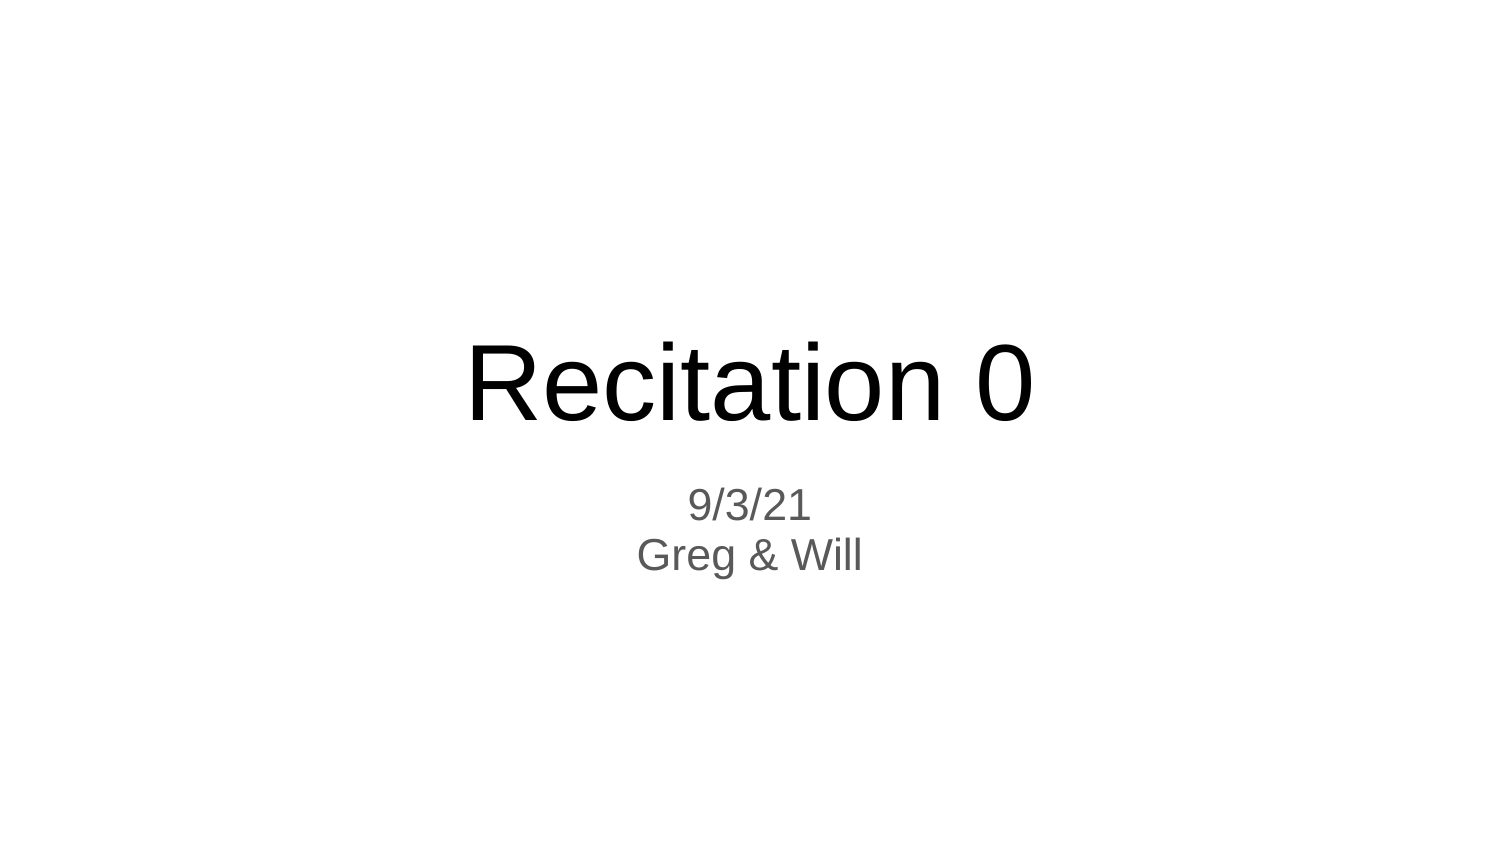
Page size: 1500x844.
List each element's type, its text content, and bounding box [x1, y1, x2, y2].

title Recitation 0 [51, 122, 1449, 459]
subtitle 9/3/21 Greg & Will [51, 464, 1449, 595]
